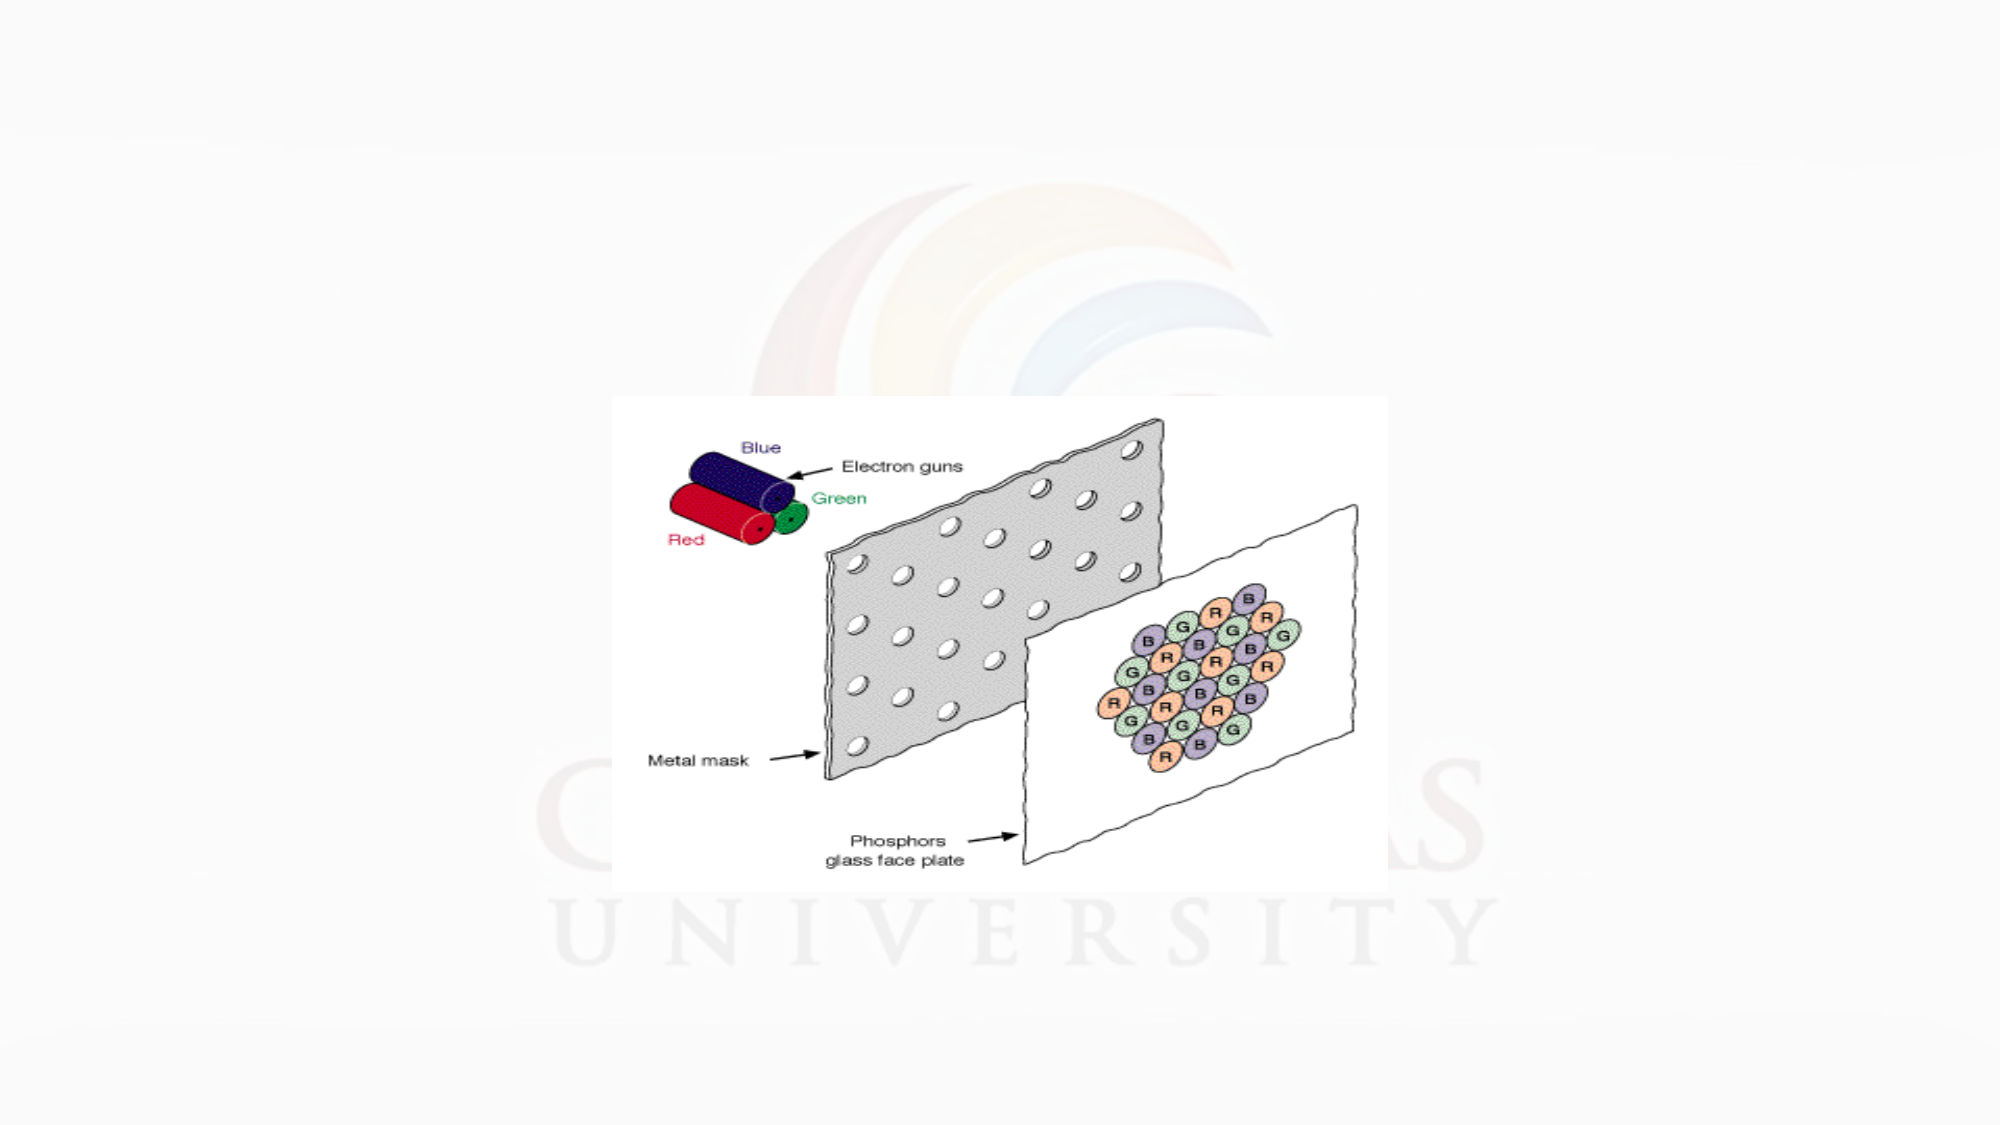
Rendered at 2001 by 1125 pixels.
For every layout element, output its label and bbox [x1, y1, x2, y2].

list [612, 396, 1388, 892]
